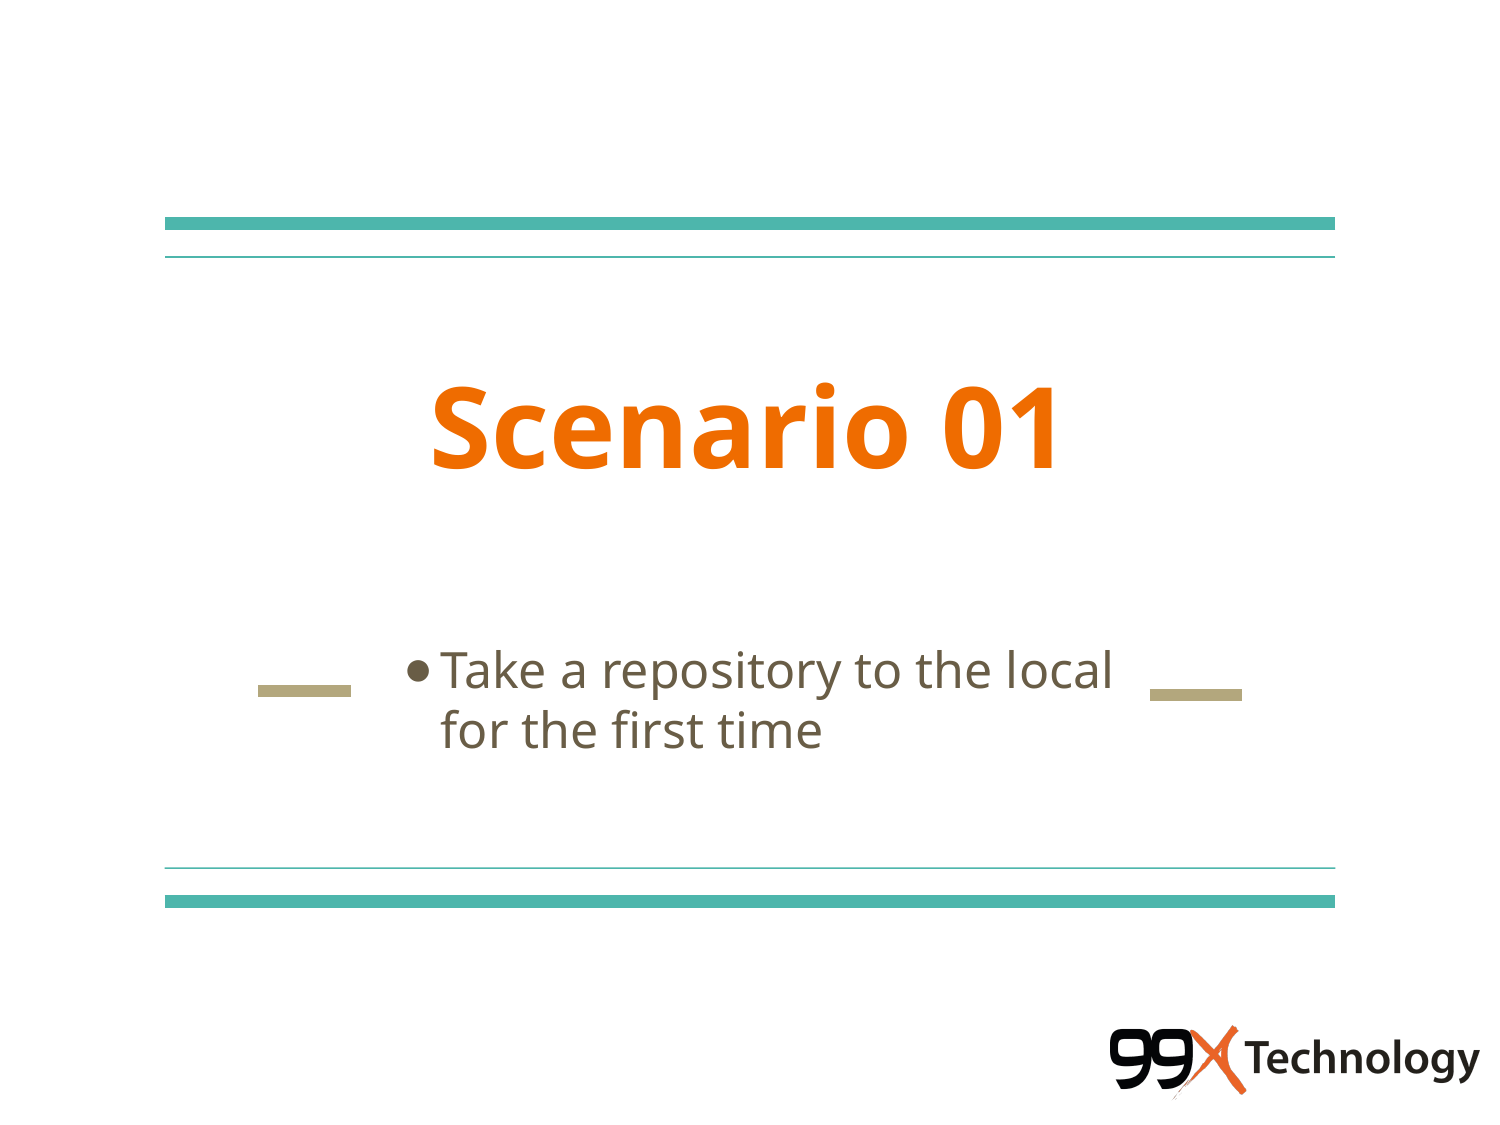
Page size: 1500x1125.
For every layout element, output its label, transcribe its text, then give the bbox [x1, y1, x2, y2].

picture [1110, 1025, 1480, 1101]
subtitle Take a repository to the local for the first time [350, 622, 1151, 798]
title Scenario 01 [164, 281, 1336, 507]
